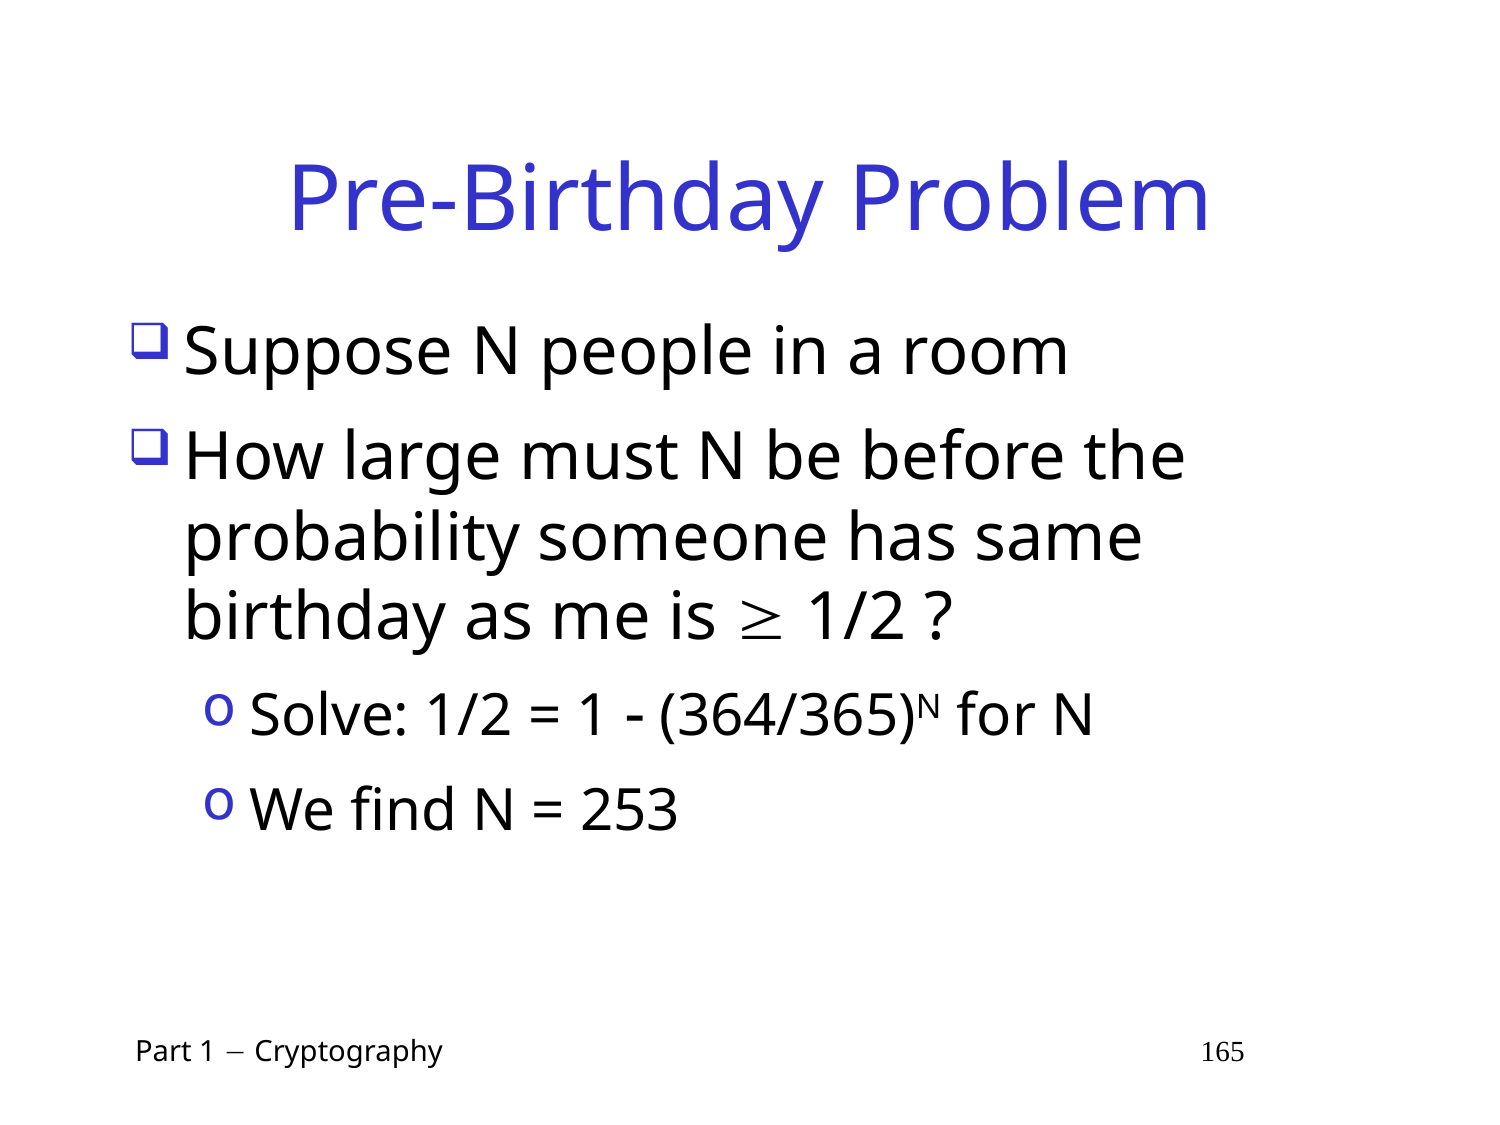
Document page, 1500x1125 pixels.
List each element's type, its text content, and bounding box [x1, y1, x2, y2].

footer Part 1  Cryptography 165 [112, 1024, 1401, 1101]
title Pre-Birthday Problem [112, 99, 1388, 288]
list Suppose N people in a room How large must N be before the probability someone has same birthday as me is  1/2 ? Solve: 1/2 = 1  (364/365)N for N We find N = 253 [112, 299, 1388, 976]
